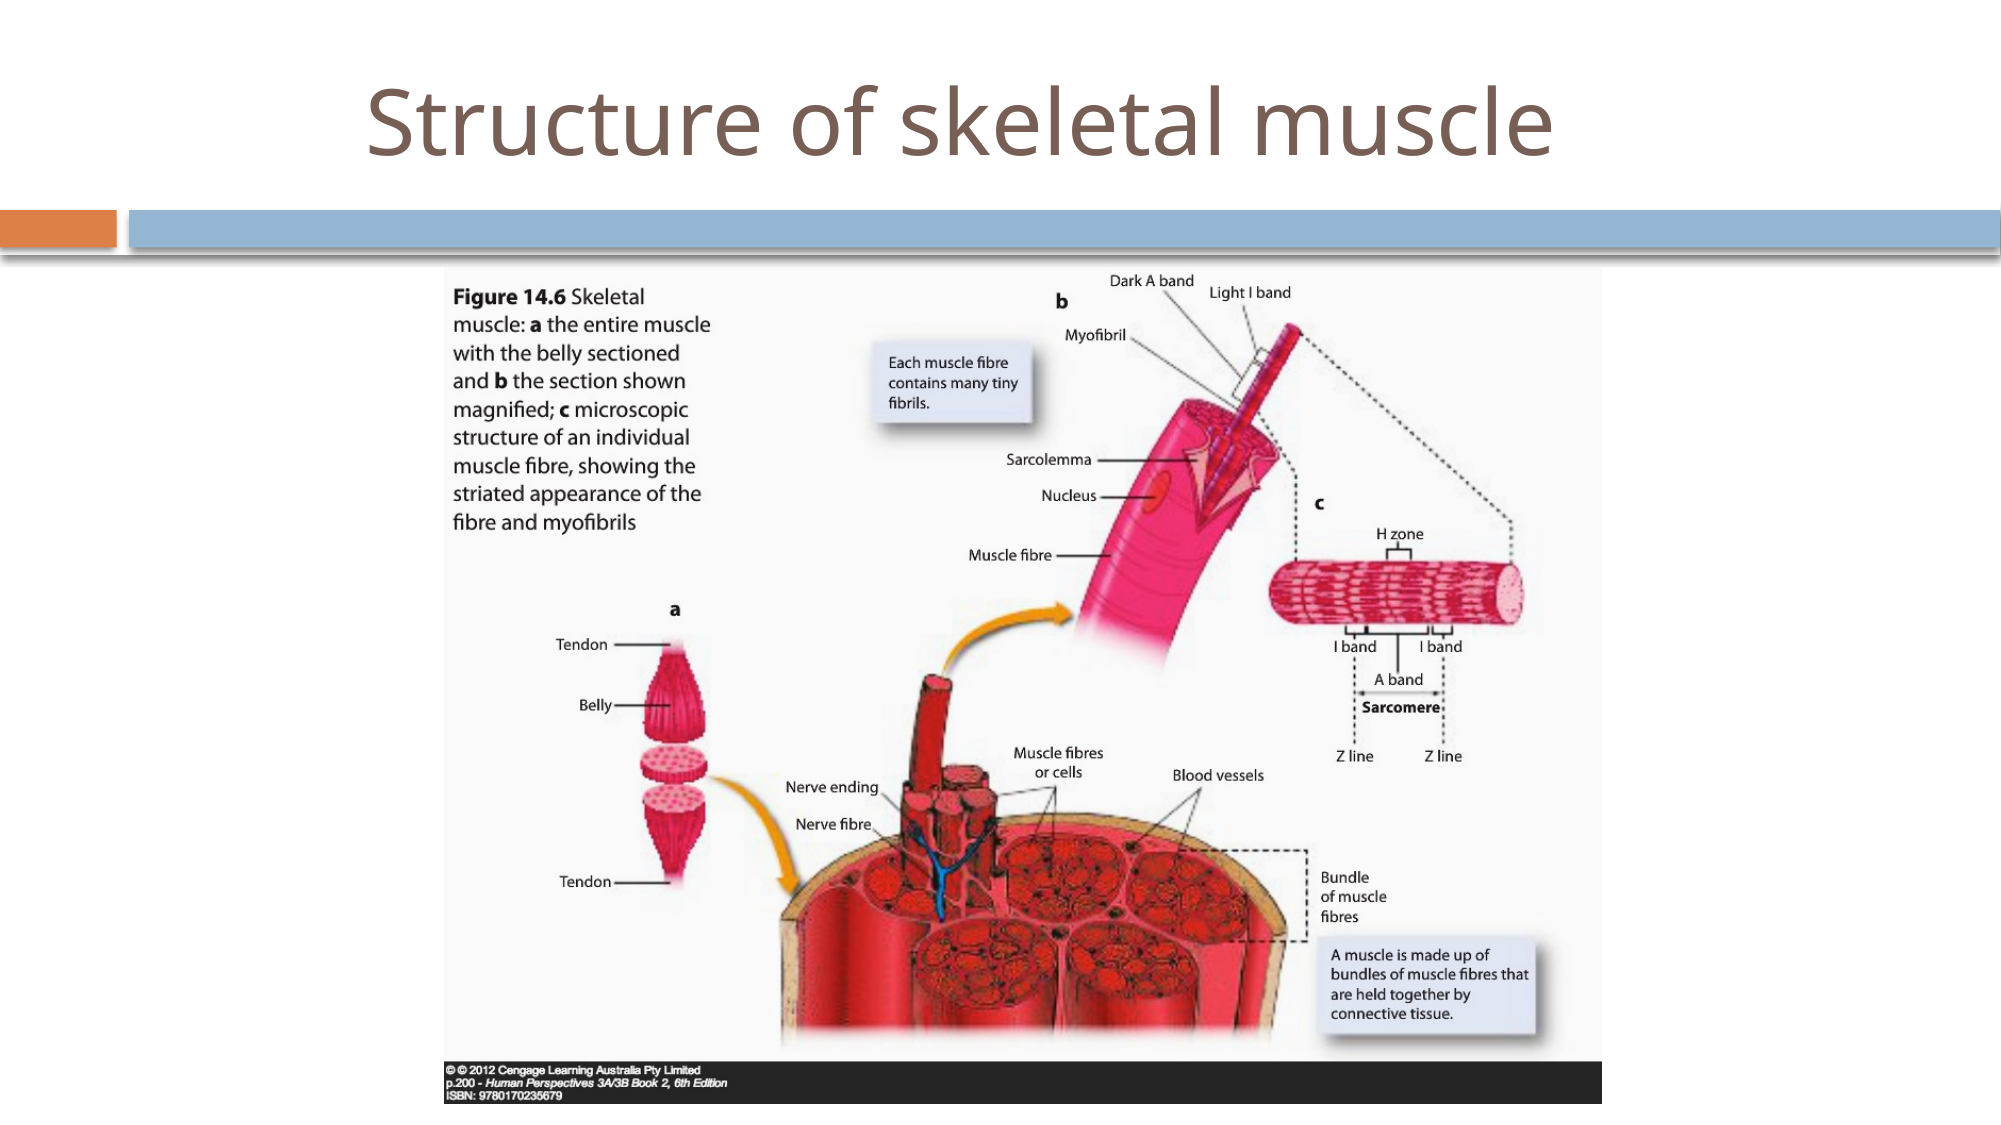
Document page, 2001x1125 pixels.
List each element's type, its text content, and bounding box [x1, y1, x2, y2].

title Structure of skeletal muscle [350, 37, 1688, 200]
picture [444, 266, 1602, 1104]
